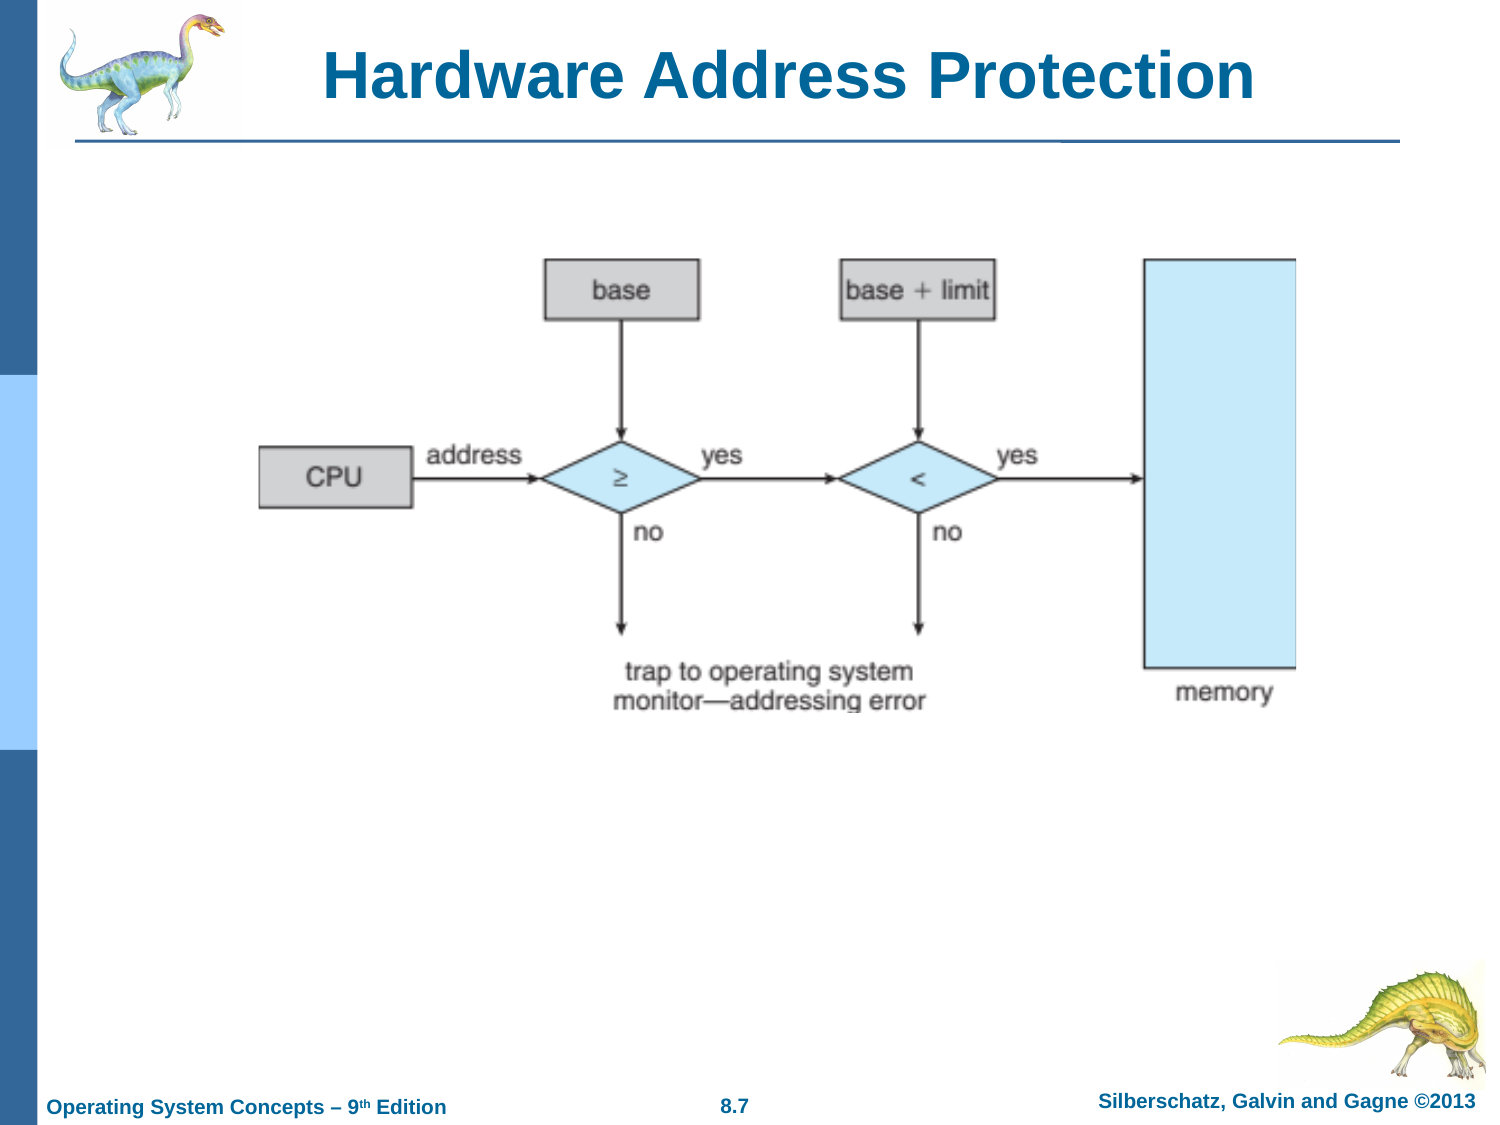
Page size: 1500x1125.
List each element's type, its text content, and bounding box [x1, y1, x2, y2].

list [258, 198, 1297, 771]
picture [1275, 959, 1486, 1090]
picture [46, 0, 243, 149]
title Hardware Address Protection [154, 25, 1425, 120]
